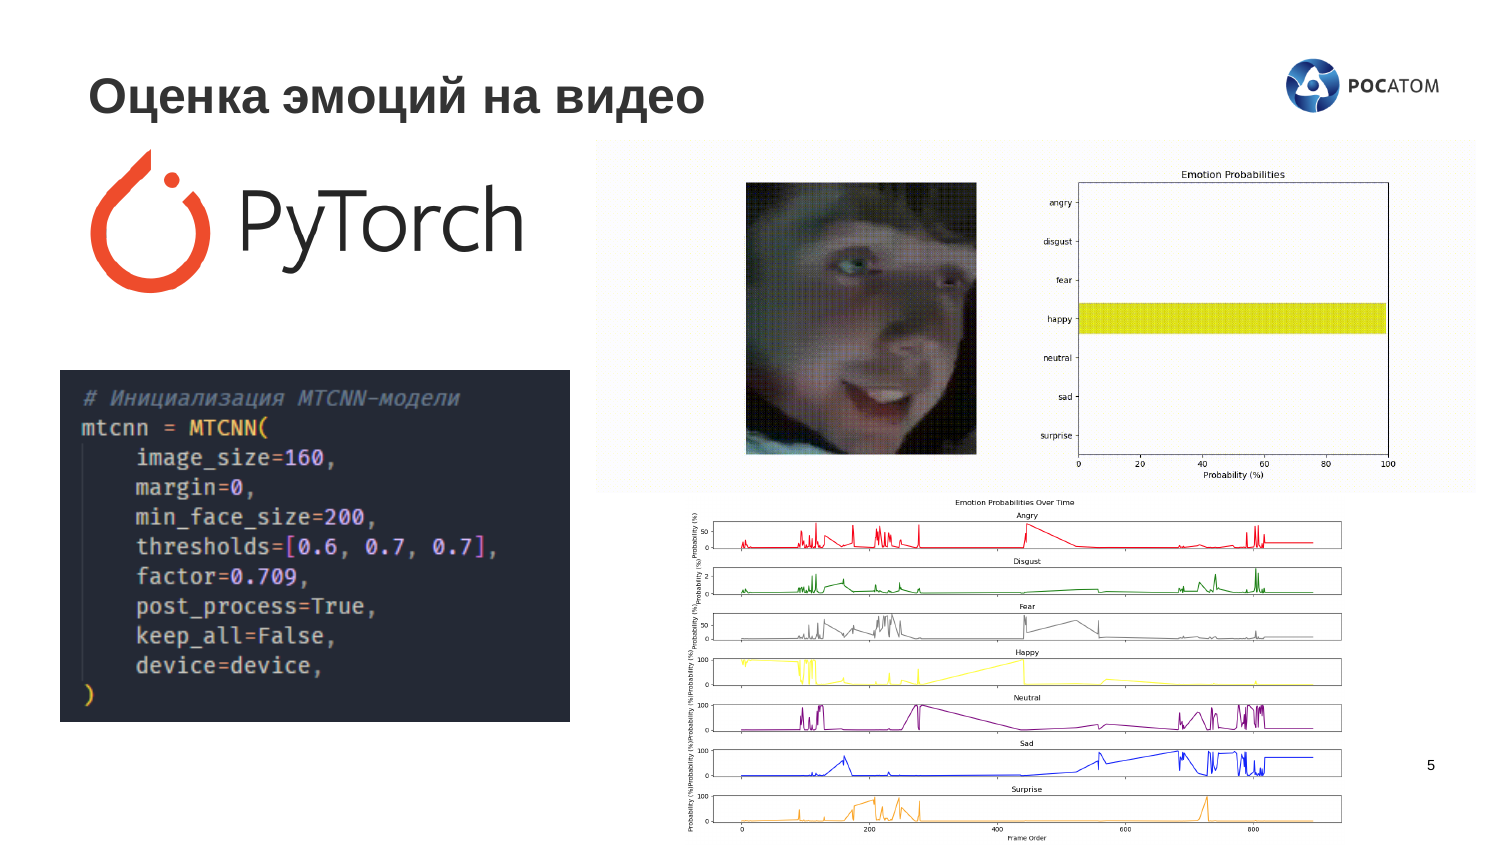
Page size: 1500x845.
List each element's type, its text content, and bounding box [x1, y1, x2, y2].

picture [0, 0, 1499, 845]
title Оценка эмоций на видео [88, 70, 1165, 125]
